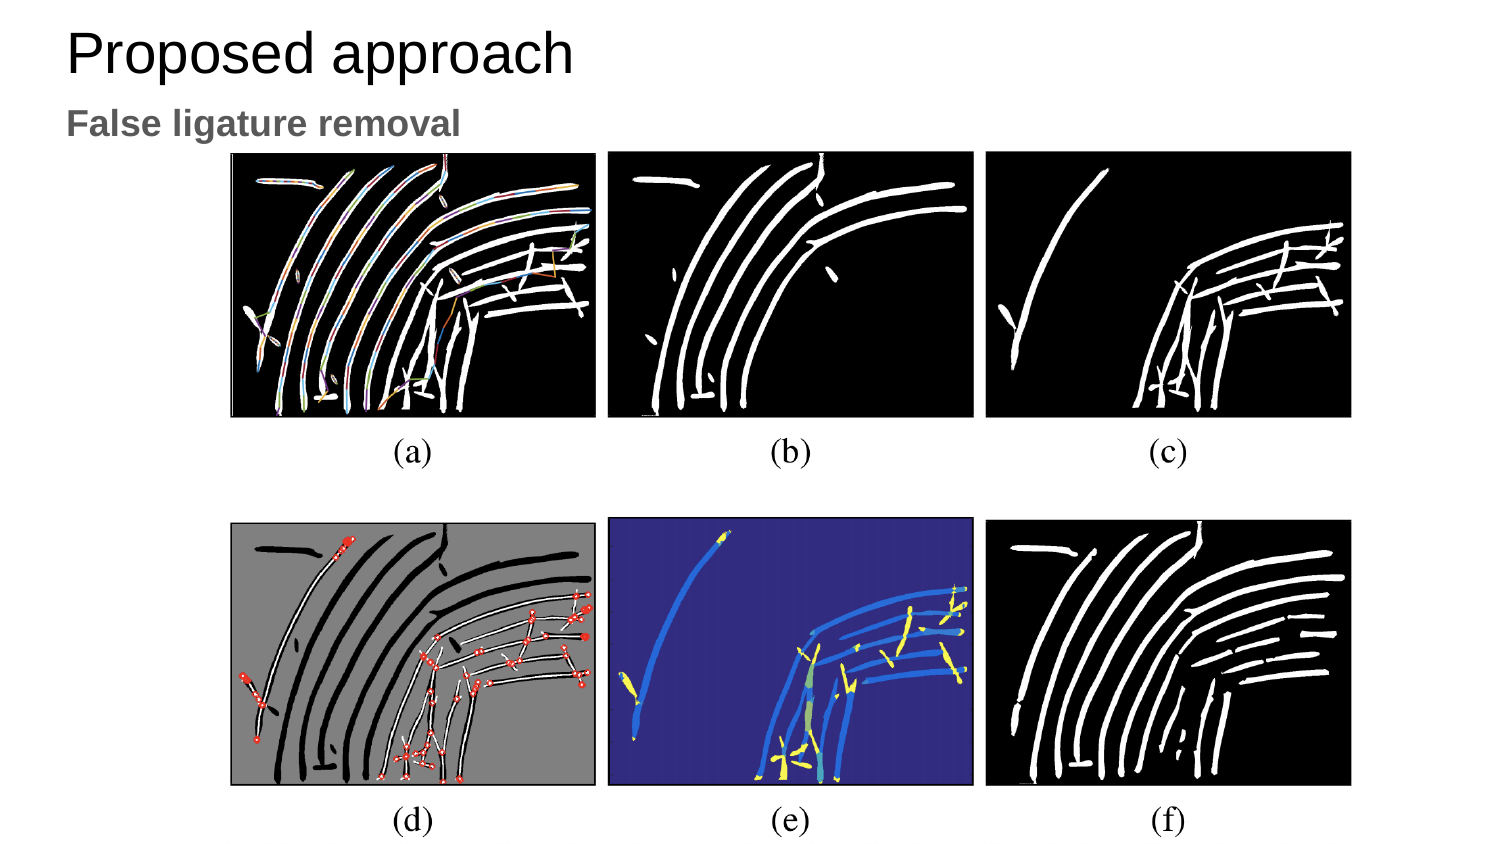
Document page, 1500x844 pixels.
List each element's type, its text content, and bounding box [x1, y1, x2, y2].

title Proposed approach [51, 0, 1449, 94]
list False ligature removal [51, 77, 1044, 172]
picture [224, 145, 1357, 844]
